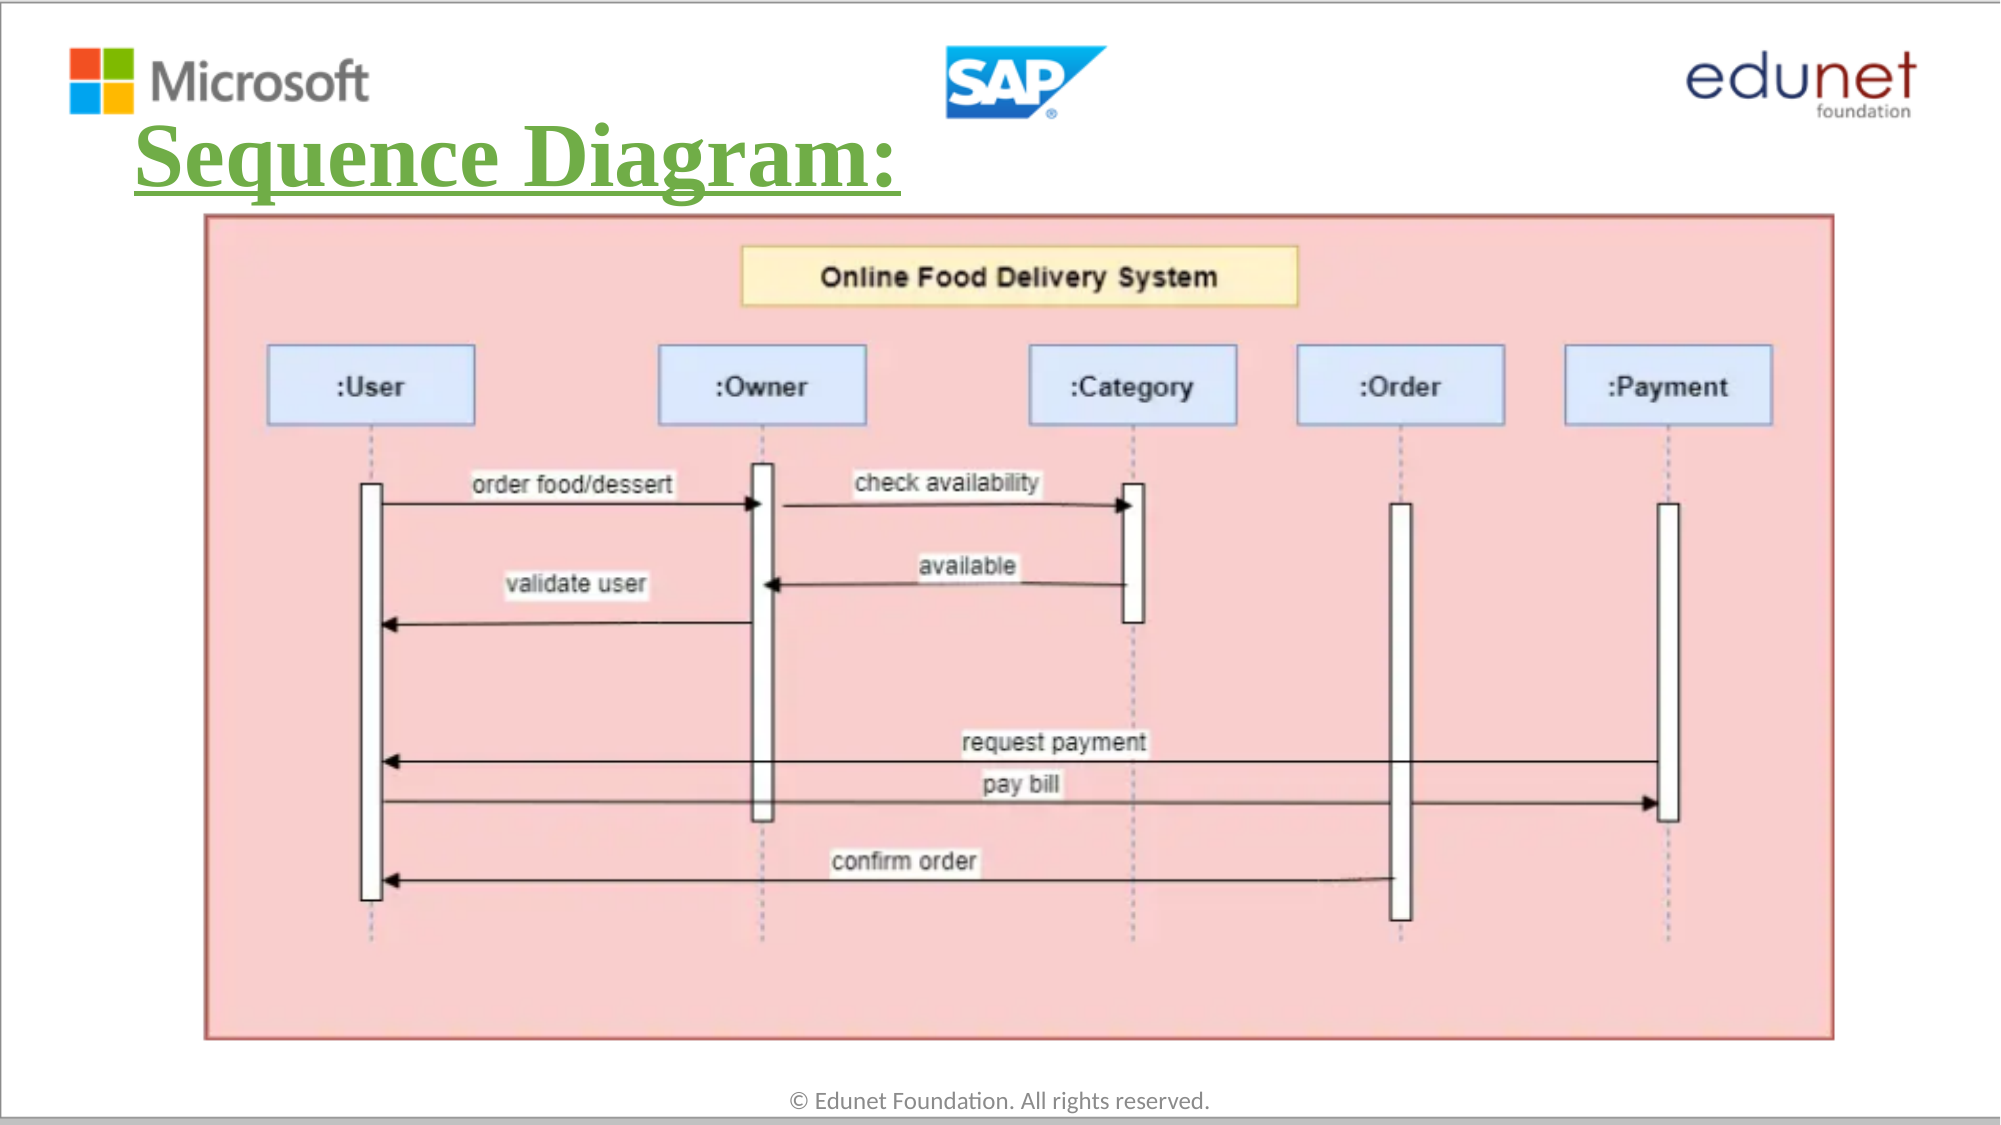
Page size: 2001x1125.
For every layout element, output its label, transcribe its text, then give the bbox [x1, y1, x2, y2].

picture [0, 0, 2001, 1125]
footer © Edunet Foundation. All rights reserved. [662, 1069, 1338, 1125]
title Sequence Diagram: [118, 91, 943, 223]
